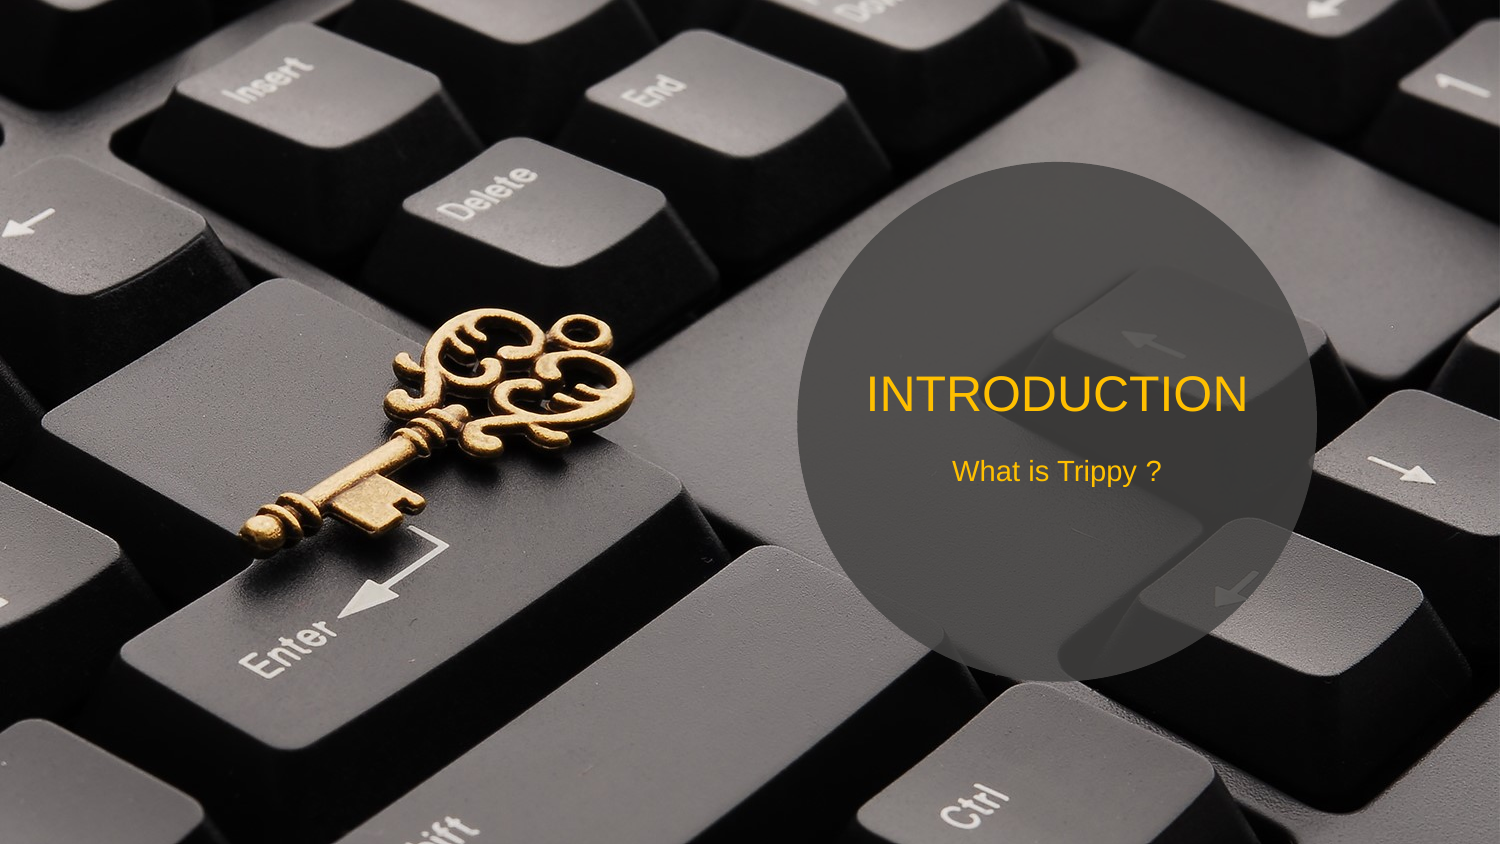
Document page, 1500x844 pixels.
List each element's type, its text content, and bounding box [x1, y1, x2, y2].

list INTRODUCTION [730, 360, 1384, 424]
picture [0, 0, 1500, 844]
list What is Trippy ? [797, 469, 1317, 552]
